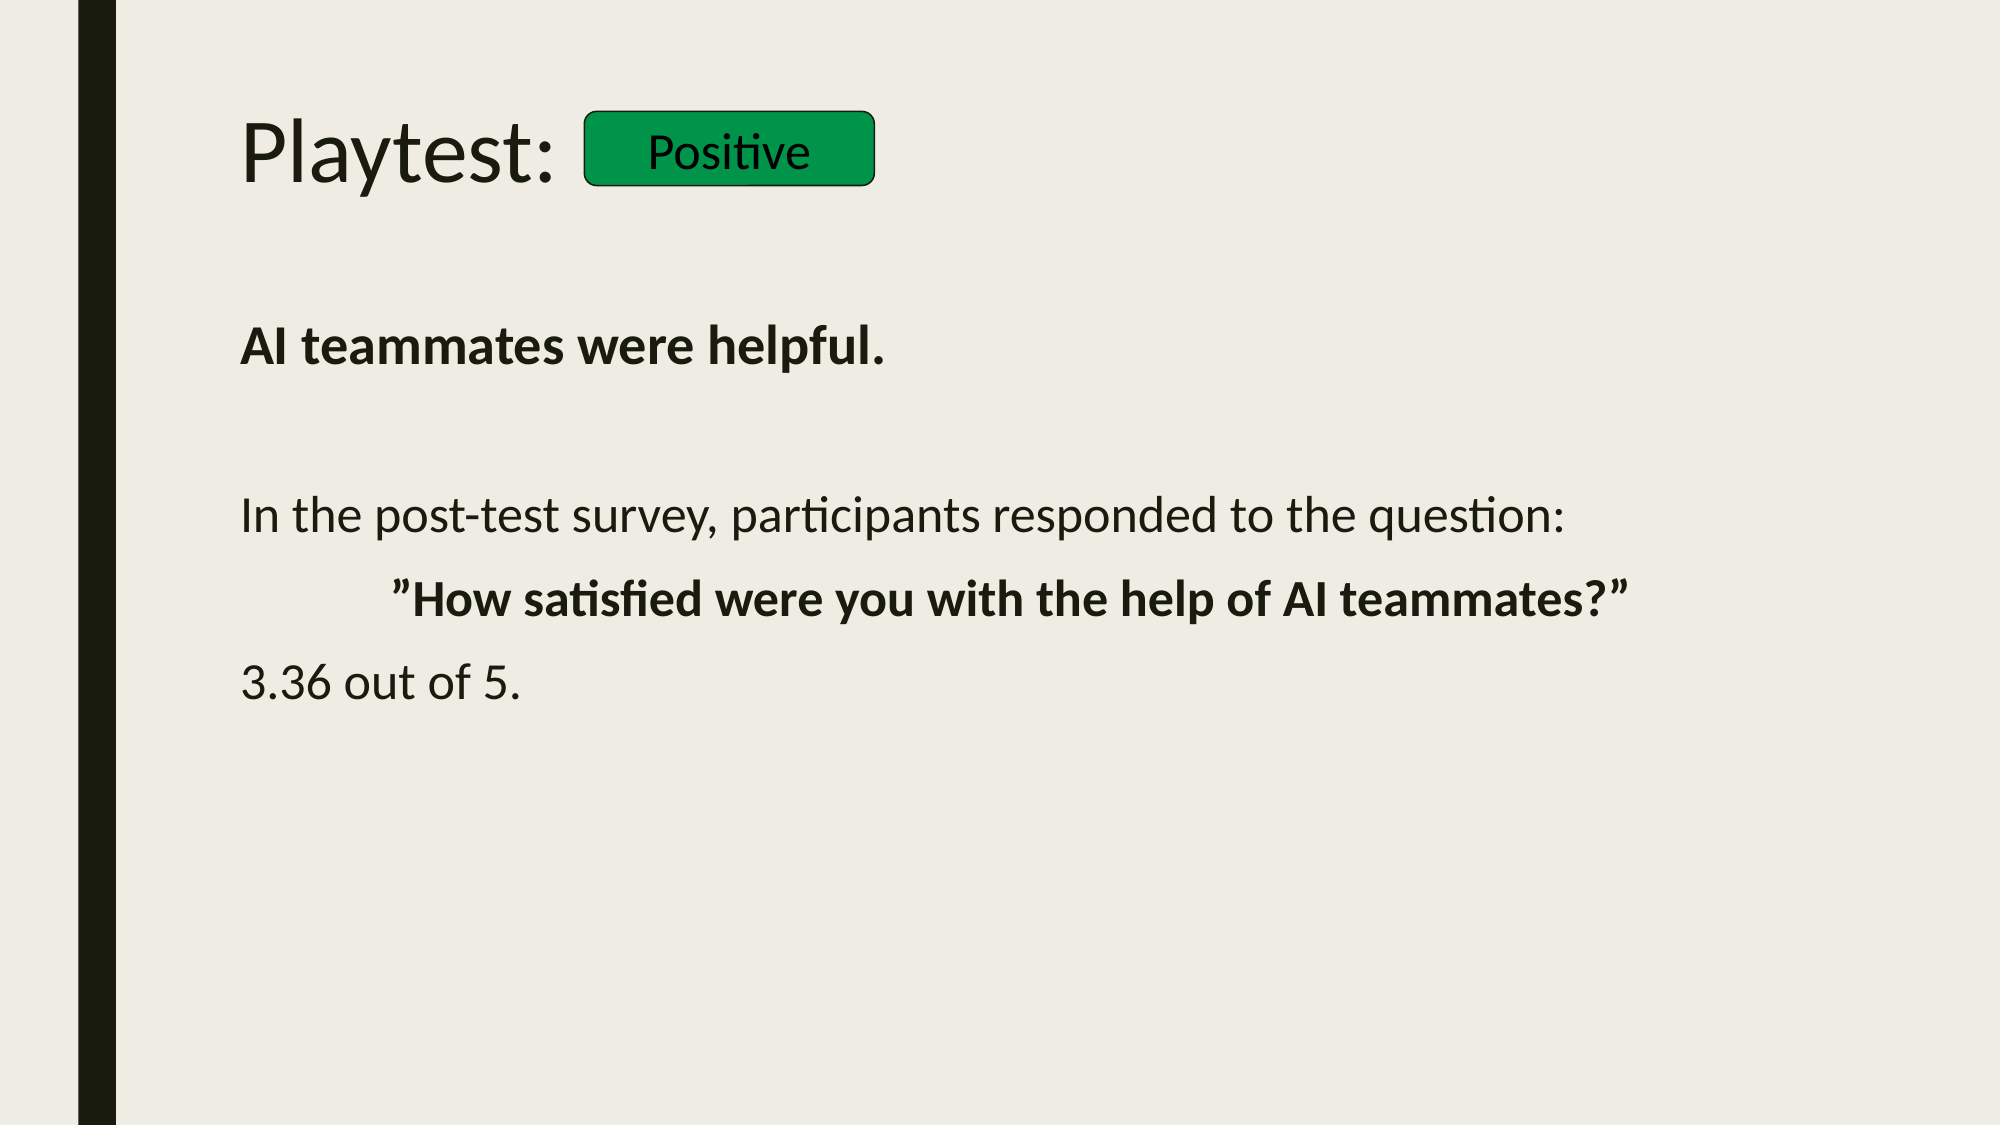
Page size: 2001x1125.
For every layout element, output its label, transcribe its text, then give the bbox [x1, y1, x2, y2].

text_box Positive [584, 111, 875, 186]
title Playtest: [225, 96, 1800, 341]
list AI teammates were helpful. In the post-test survey, participants responded to the question: ”How satisfied were you with the help of AI teammates?” 3.36 out of 5. [225, 305, 1741, 894]
